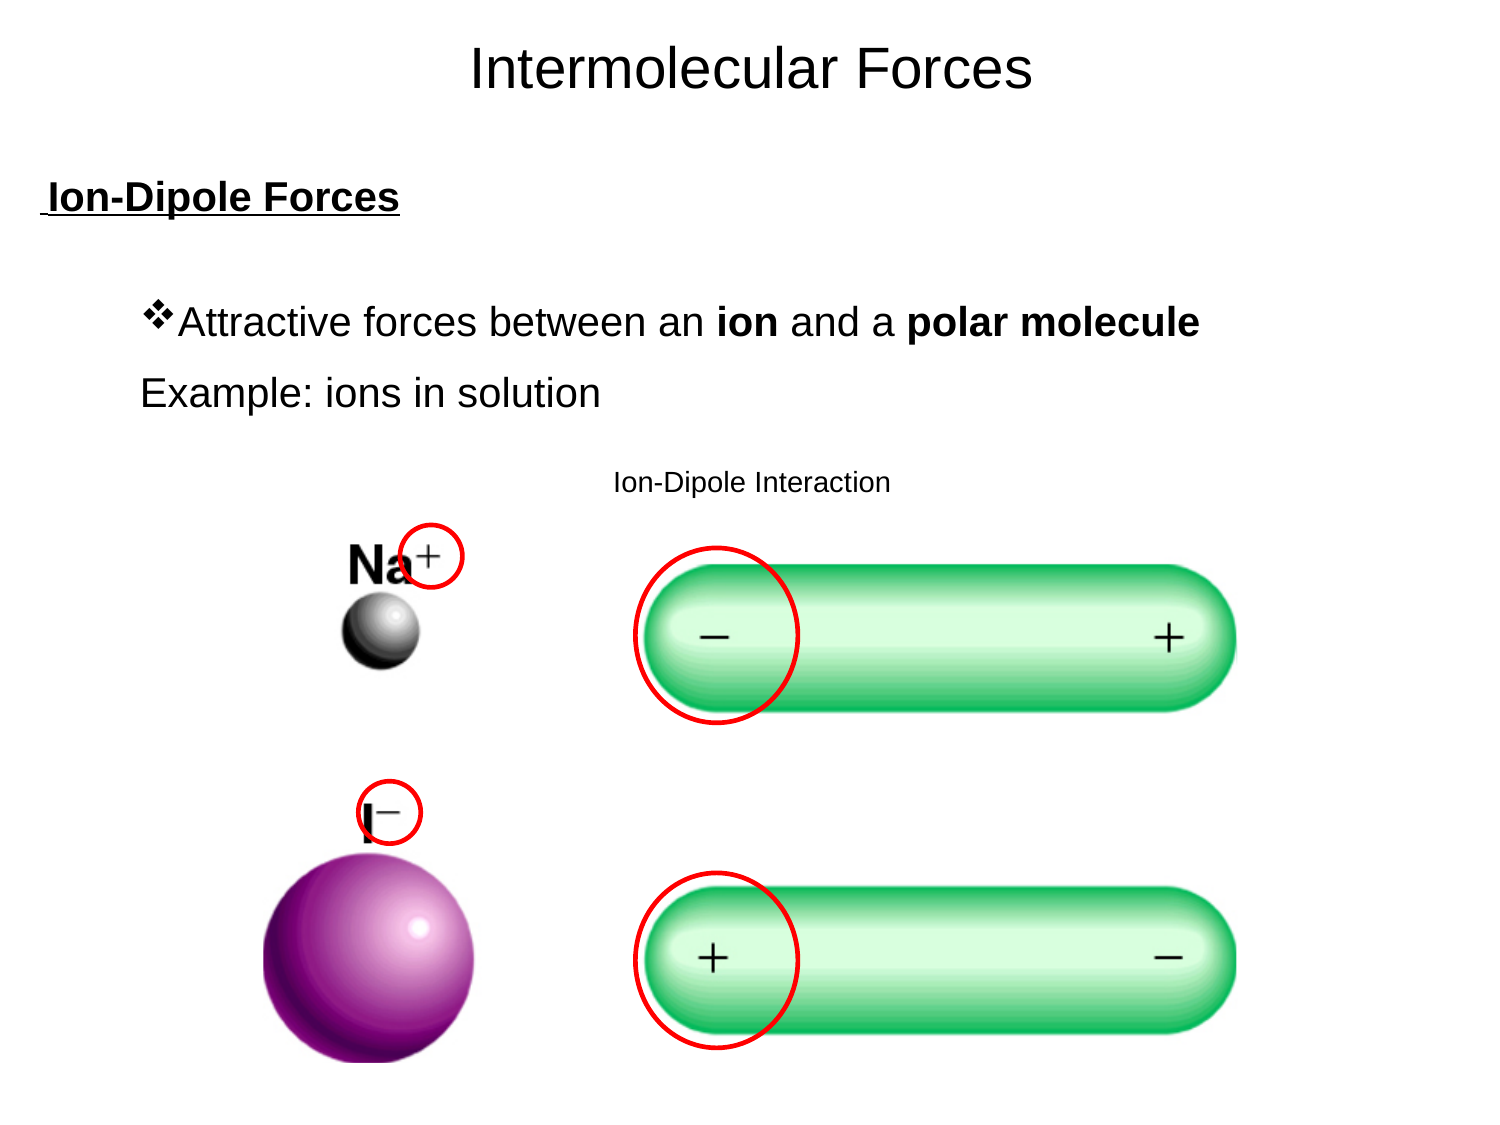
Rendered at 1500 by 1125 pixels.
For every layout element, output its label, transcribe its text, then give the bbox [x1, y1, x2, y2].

text_box Intermolecular Forces [454, 23, 1049, 108]
text_box Attractive forces between an ion and a polar molecule Example: ions in solution [124, 287, 1400, 424]
text_box Ion-Dipole Forces [24, 162, 1463, 228]
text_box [262, 456, 1238, 1063]
